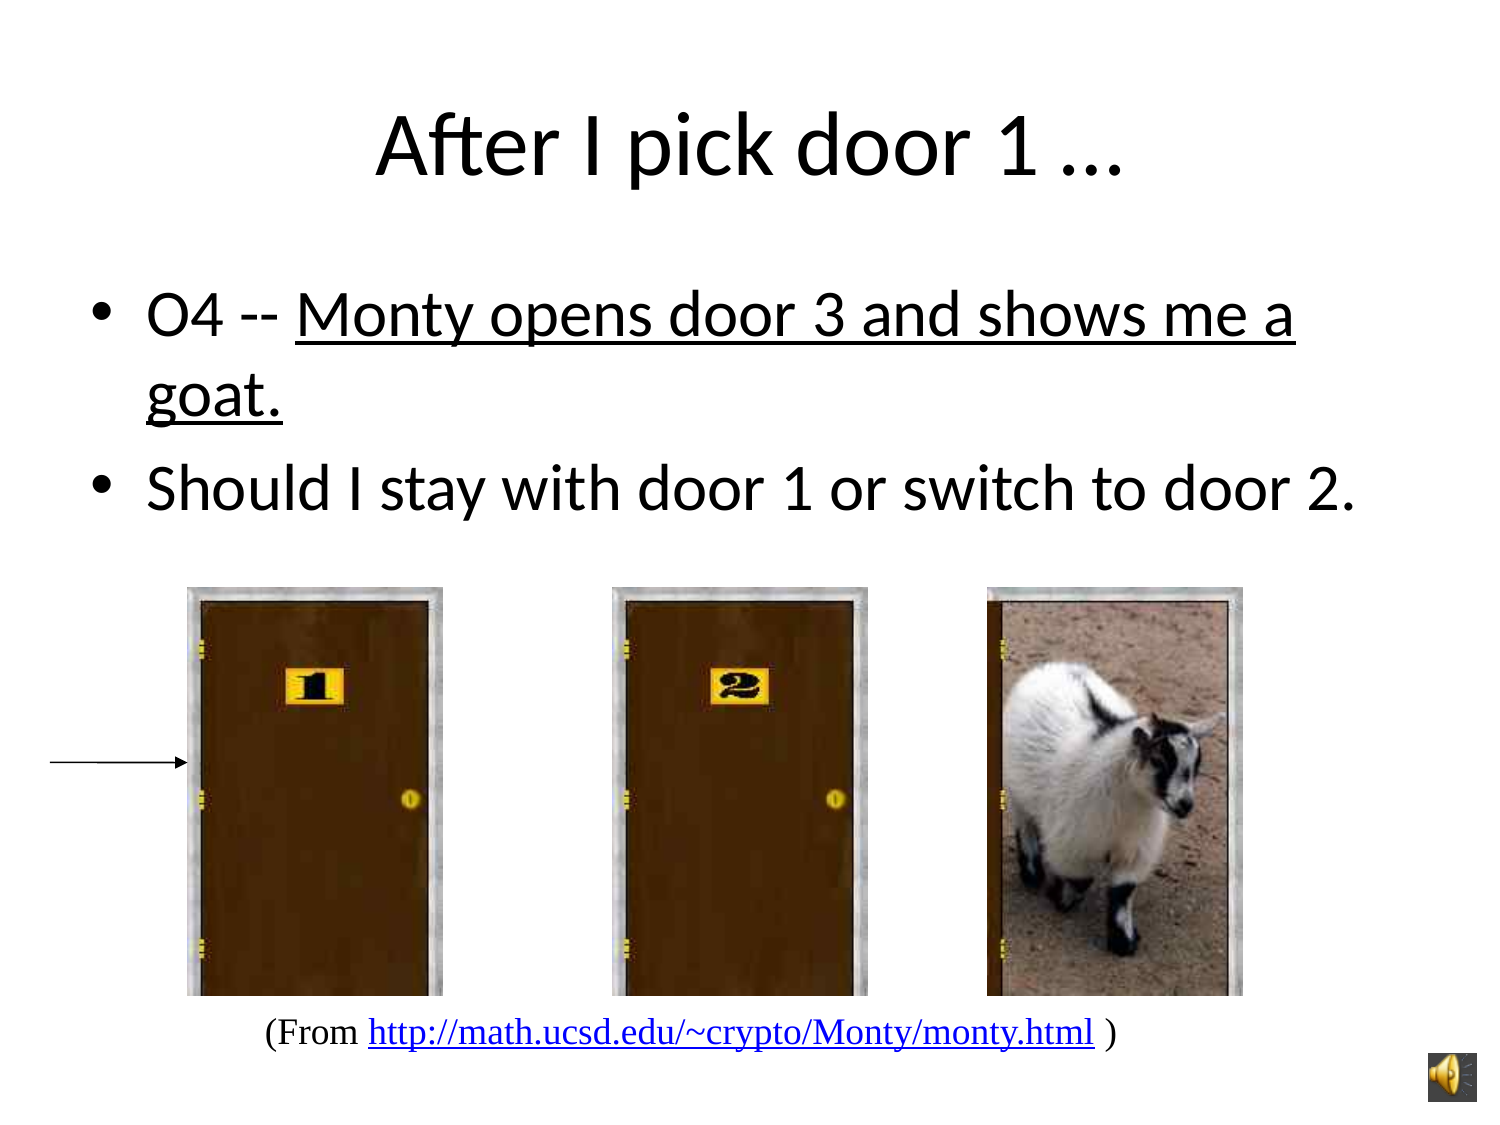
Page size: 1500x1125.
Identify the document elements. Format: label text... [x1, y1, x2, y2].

title After I pick door 1 … [74, 44, 1426, 233]
picture [1427, 1052, 1478, 1103]
text_box (From http://math.ucsd.edu/~crypto/Monty/monty.html ) [250, 999, 1133, 1105]
picture [187, 587, 443, 996]
picture [612, 587, 868, 996]
text_box [49, 756, 182, 769]
picture [987, 587, 1243, 996]
list O4 -- Monty opens door 3 and shows me a goat. Should I stay with door 1 or switch to door 2. [74, 262, 1426, 1006]
